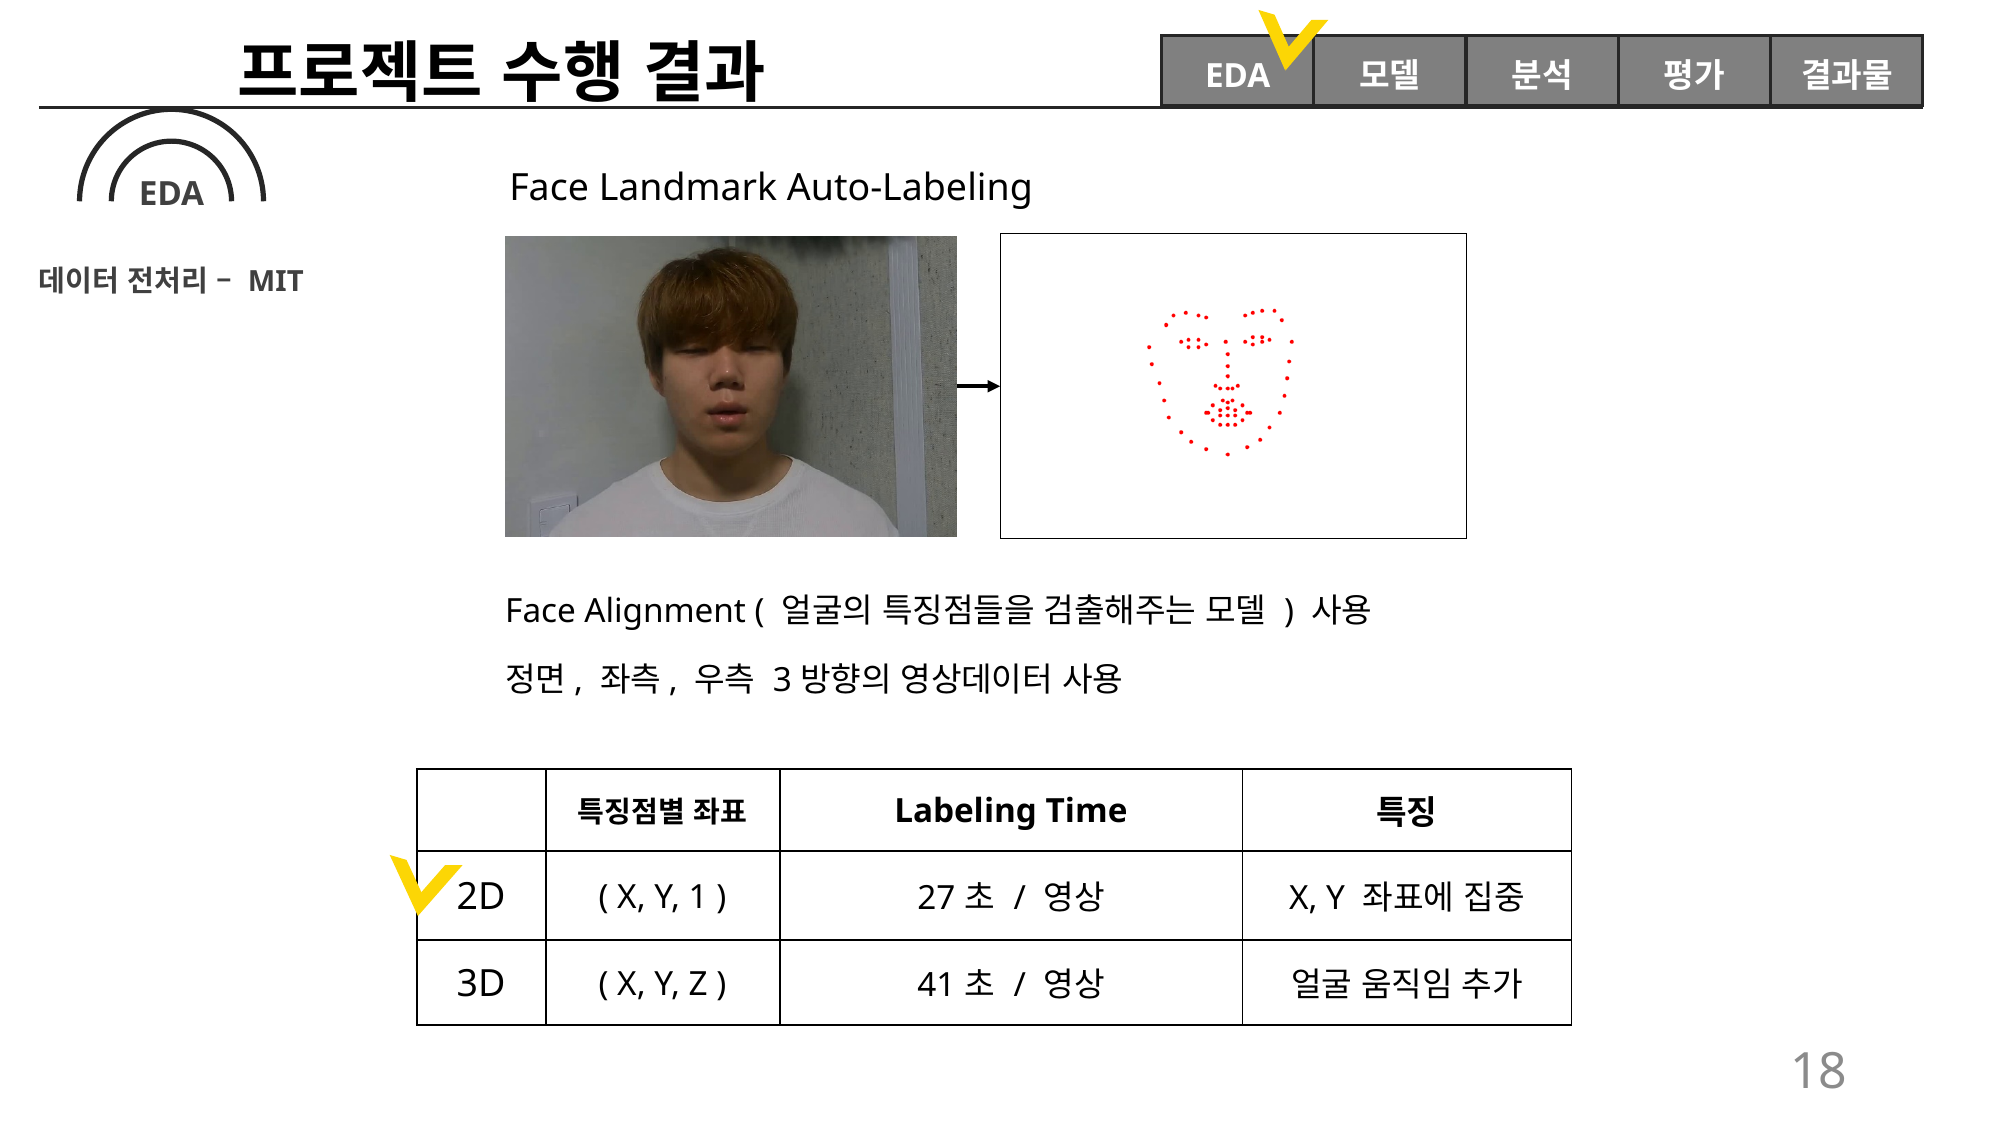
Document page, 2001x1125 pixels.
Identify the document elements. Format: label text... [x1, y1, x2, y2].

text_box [1161, 35, 1923, 106]
table_cell 27초 / 영상 [781, 852, 1242, 939]
table_cell 3D [418, 941, 545, 1024]
table_header Labeling Time [781, 770, 1242, 850]
table_cell 얼굴 움직임 추가 [1243, 941, 1571, 1024]
table_header 특징점별 좌표 [547, 770, 779, 850]
slide_number 18 [1412, 1042, 1863, 1103]
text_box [381, 860, 463, 916]
table_header [418, 770, 545, 850]
text_box 프로젝트 수행 결과 [0, 22, 1039, 109]
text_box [1250, 14, 1329, 71]
table_cell 2D [418, 852, 545, 939]
table_cell X, Y 좌표에 집중 [1243, 852, 1571, 939]
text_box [490, 155, 1585, 707]
table_cell ( X, Y, Z ) [547, 941, 779, 1024]
table_header 특징 [1243, 770, 1571, 850]
table_cell ( X, Y, 1 ) [547, 852, 779, 939]
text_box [0, 109, 406, 299]
table_cell 41초 / 영상 [781, 941, 1242, 1024]
text_box 프로젝트 수행 결과 [193, 108, 1039, 118]
